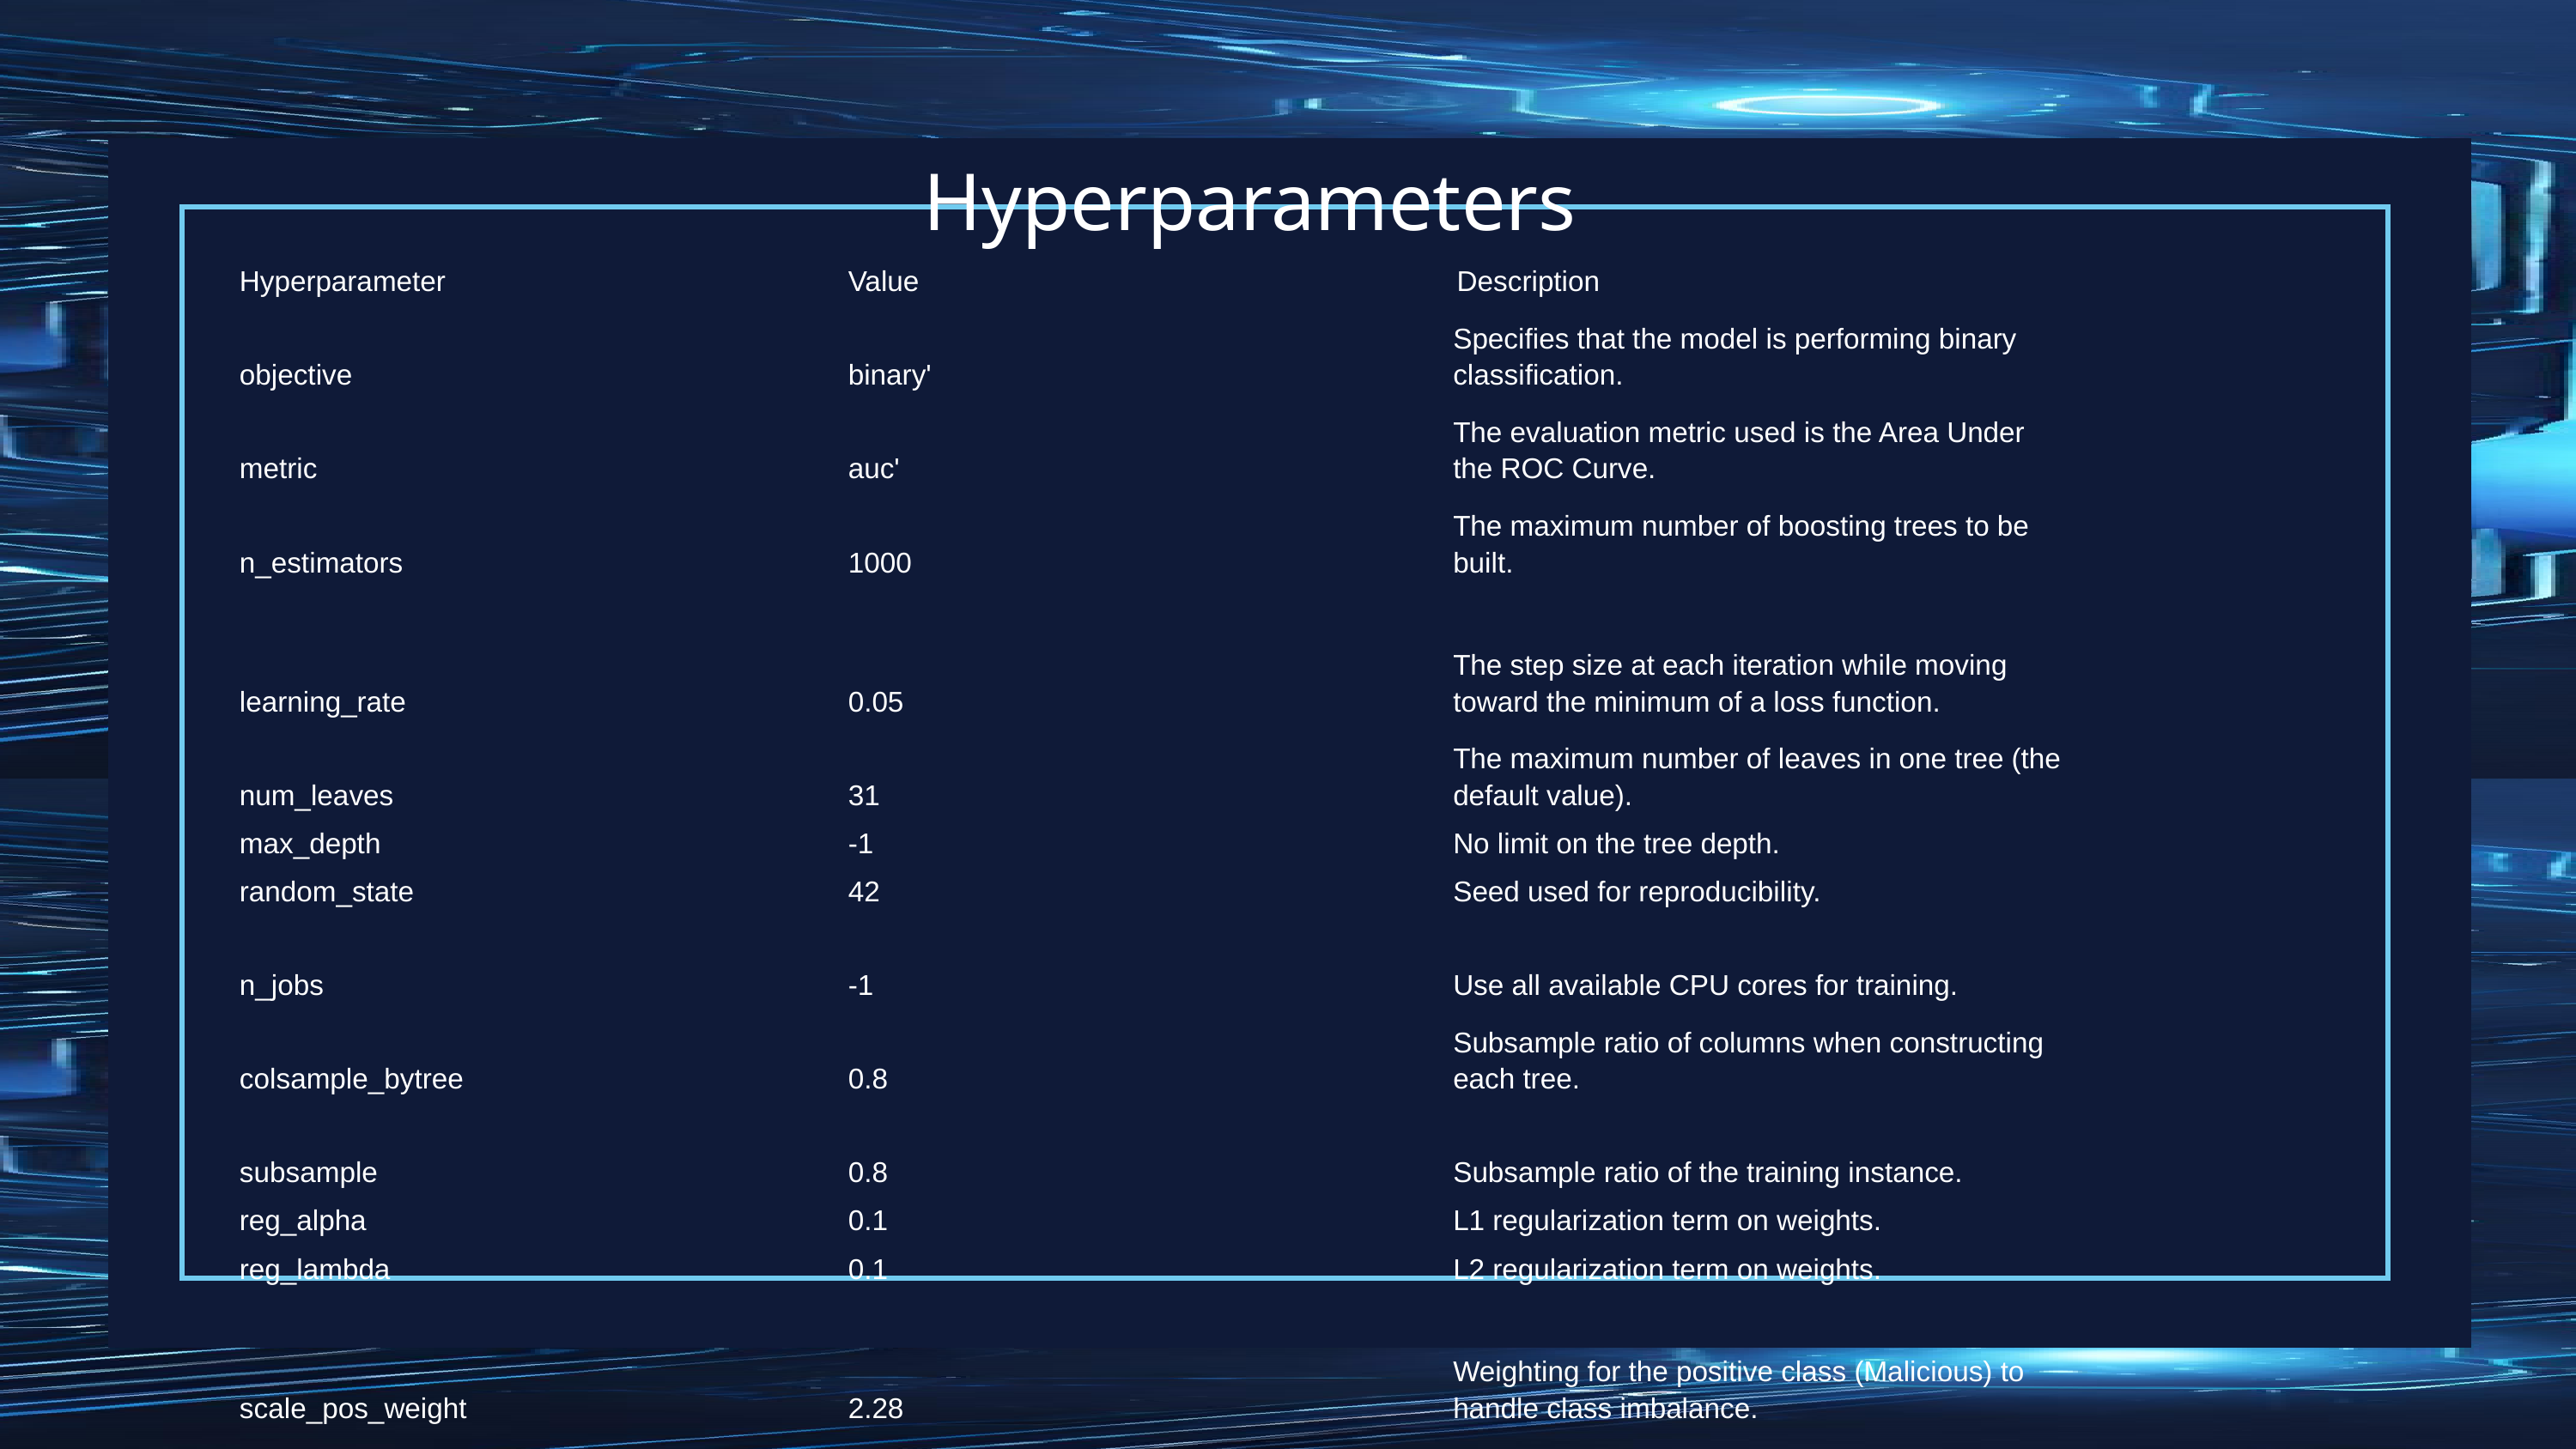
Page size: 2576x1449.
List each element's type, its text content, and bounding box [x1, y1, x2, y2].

table_cell learning_rate [236, 581, 844, 720]
picture [0, 0, 2576, 1449]
table_cell 0.1 [844, 1240, 1453, 1288]
table_cell subsample [236, 1098, 844, 1191]
table_cell random_state [236, 862, 844, 911]
table_cell -1 [844, 814, 1453, 862]
table_cell 1000 [844, 488, 1453, 581]
table_cell 31 [844, 720, 1453, 814]
table_cell reg_alpha [236, 1191, 844, 1240]
table_cell colsample_bytree [236, 1004, 844, 1098]
title Hyperparameters [404, 95, 2096, 303]
table_header Description [1453, 252, 2062, 300]
table_cell binary' [844, 300, 1453, 394]
table_cell 2.28 [844, 1288, 1453, 1427]
table_cell 42 [844, 862, 1453, 911]
table_cell 0.8 [844, 1098, 1453, 1191]
table_cell n_jobs [236, 911, 844, 1004]
table_cell Use all available CPU cores for training. [1453, 911, 2062, 1004]
table_cell 0.1 [844, 1191, 1453, 1240]
table_cell Weighting for the positive class (Malicious) to handle class imbalance. [1453, 1288, 2062, 1427]
table_cell metric [236, 394, 844, 488]
table_cell Specifies that the model is performing binary classification. [1453, 300, 2062, 394]
table_cell n_estimators [236, 488, 844, 581]
table_cell 0.8 [844, 1004, 1453, 1098]
table_cell The maximum number of leaves in one tree (the default value). [1453, 720, 2062, 814]
table_cell The evaluation metric used is the Area Under the ROC Curve. [1453, 394, 2062, 488]
table_cell objective [236, 300, 844, 394]
table_cell The step size at each iteration while moving toward the minimum of a loss function. [1453, 581, 2062, 720]
table_cell reg_lambda [236, 1240, 844, 1288]
table_cell num_leaves [236, 720, 844, 814]
table_cell Subsample ratio of the training instance. [1453, 1098, 2062, 1191]
table_cell Seed used for reproducibility. [1453, 862, 2062, 911]
table_cell L1 regularization term on weights. [1453, 1191, 2062, 1240]
table_cell L2 regularization term on weights. [1453, 1240, 2062, 1288]
table_header Hyperparameter [236, 252, 844, 300]
table_cell scale_pos_weight [236, 1288, 844, 1427]
table_cell 0.05 [844, 581, 1453, 720]
table_cell auc' [844, 394, 1453, 488]
table_cell -1 [844, 911, 1453, 1004]
table_cell max_depth [236, 814, 844, 862]
table_cell No limit on the tree depth. [1453, 814, 2062, 862]
table_cell Subsample ratio of columns when constructing each tree. [1453, 1004, 2062, 1098]
table_header Value [844, 252, 1453, 300]
table_cell The maximum number of boosting trees to be built. [1453, 488, 2062, 581]
